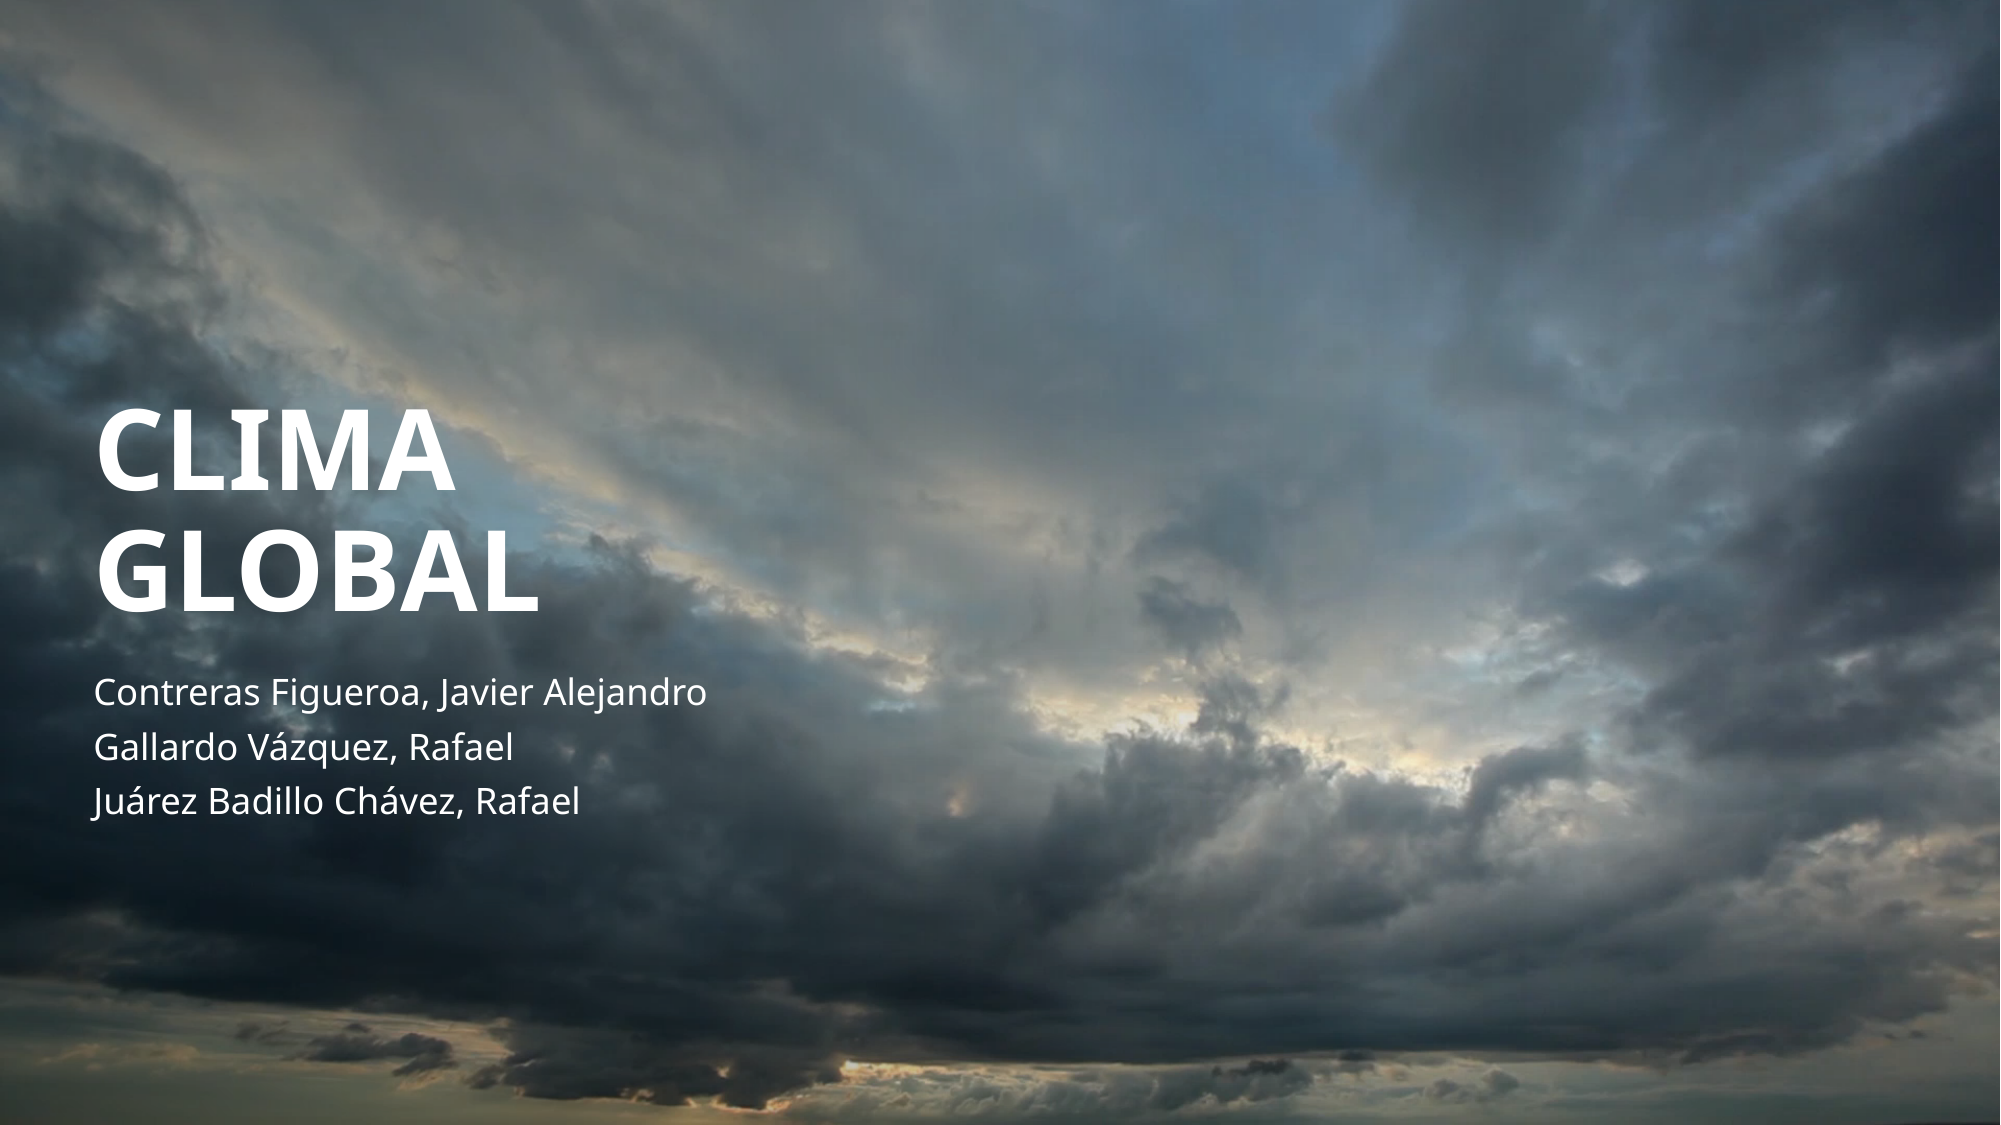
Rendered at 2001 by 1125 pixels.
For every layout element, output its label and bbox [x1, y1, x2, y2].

text_box [0, 0, 2000, 1125]
